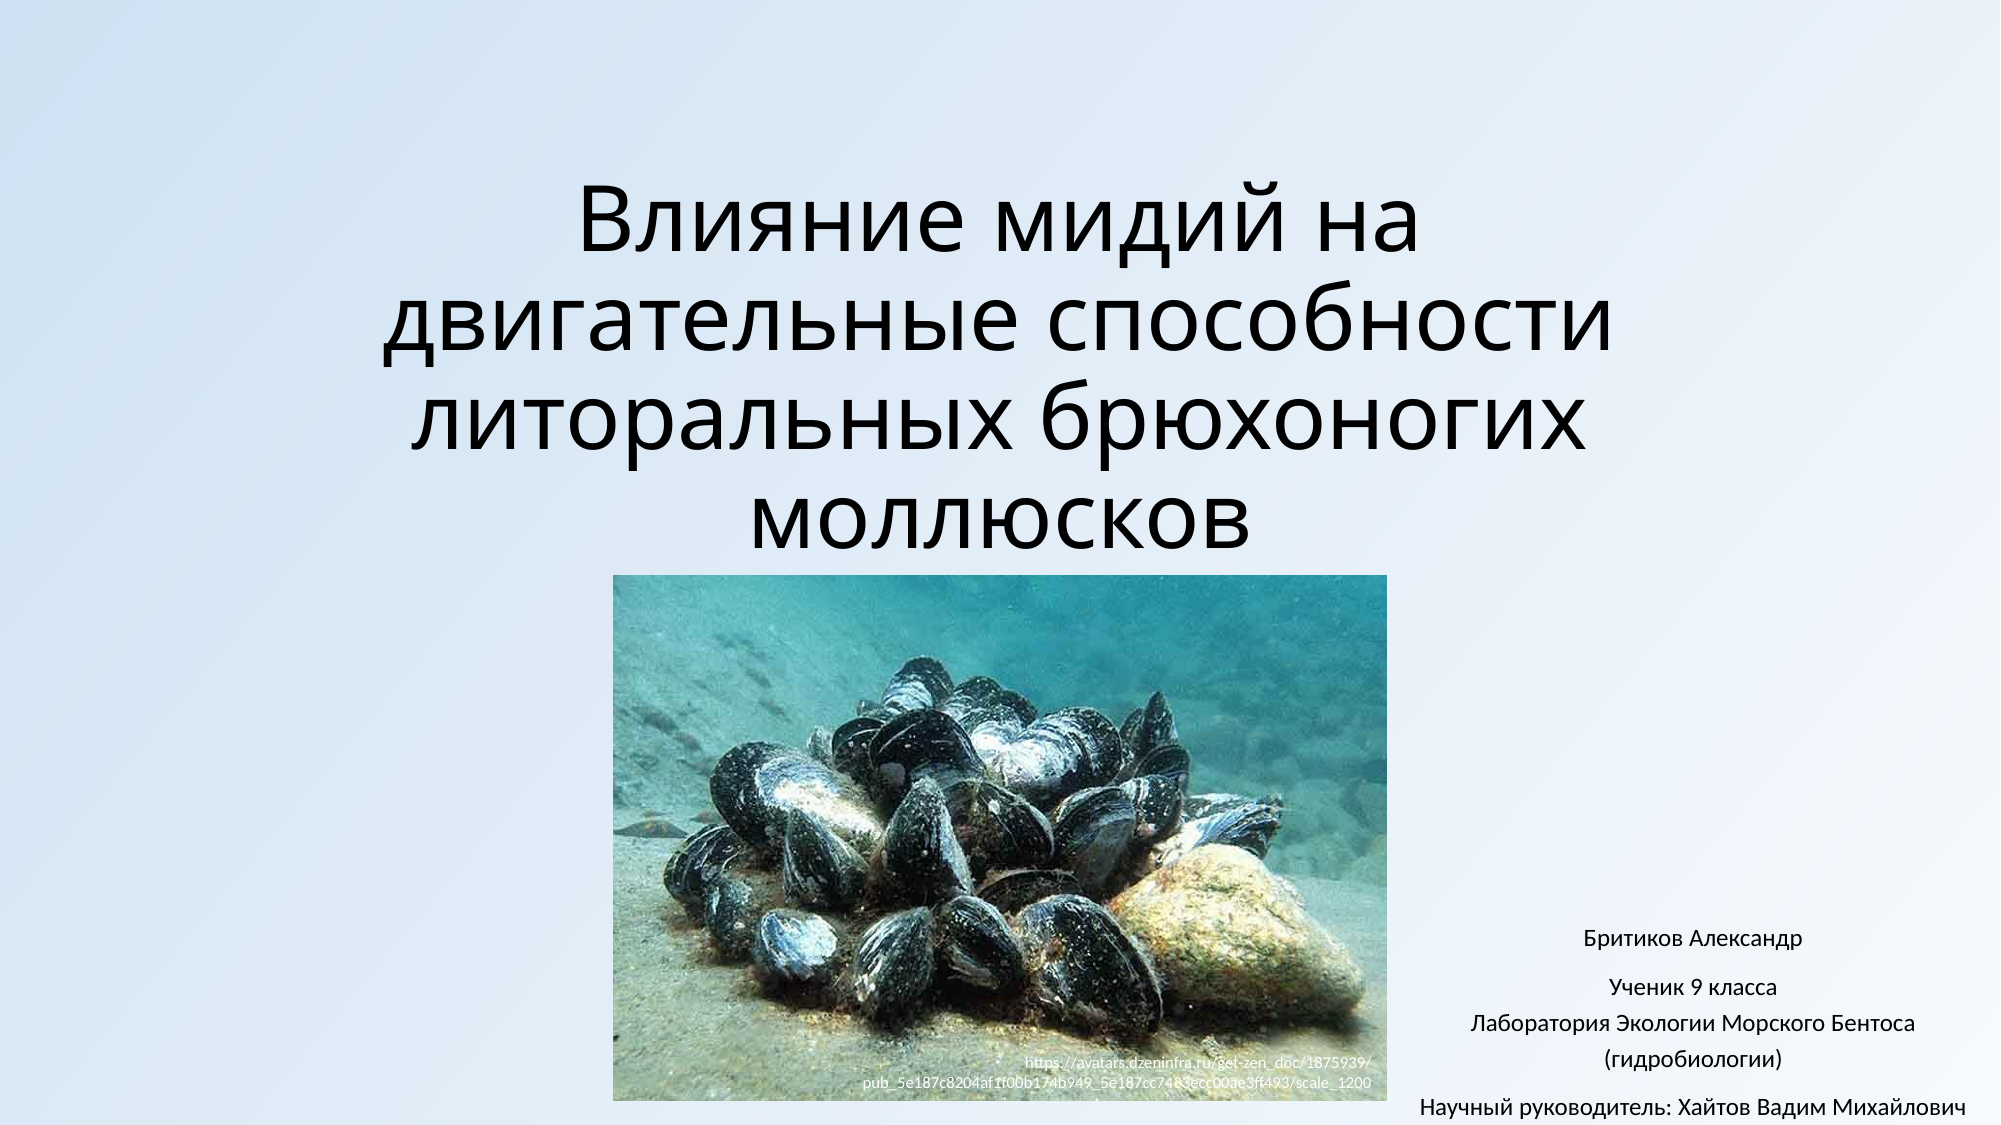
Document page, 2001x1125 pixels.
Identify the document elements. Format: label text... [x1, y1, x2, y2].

subtitle Бритиков Александр Ученик 9 класса Лаборатория Экологии Морского Бентоса (гидробиологии) Научный руководитель: Хайтов Вадим Михайлович [1386, 908, 2000, 1125]
picture [613, 575, 1387, 1101]
title Влияние мидий на двигательные способности литоральных брюхоногих моллюсков [249, 184, 1750, 576]
